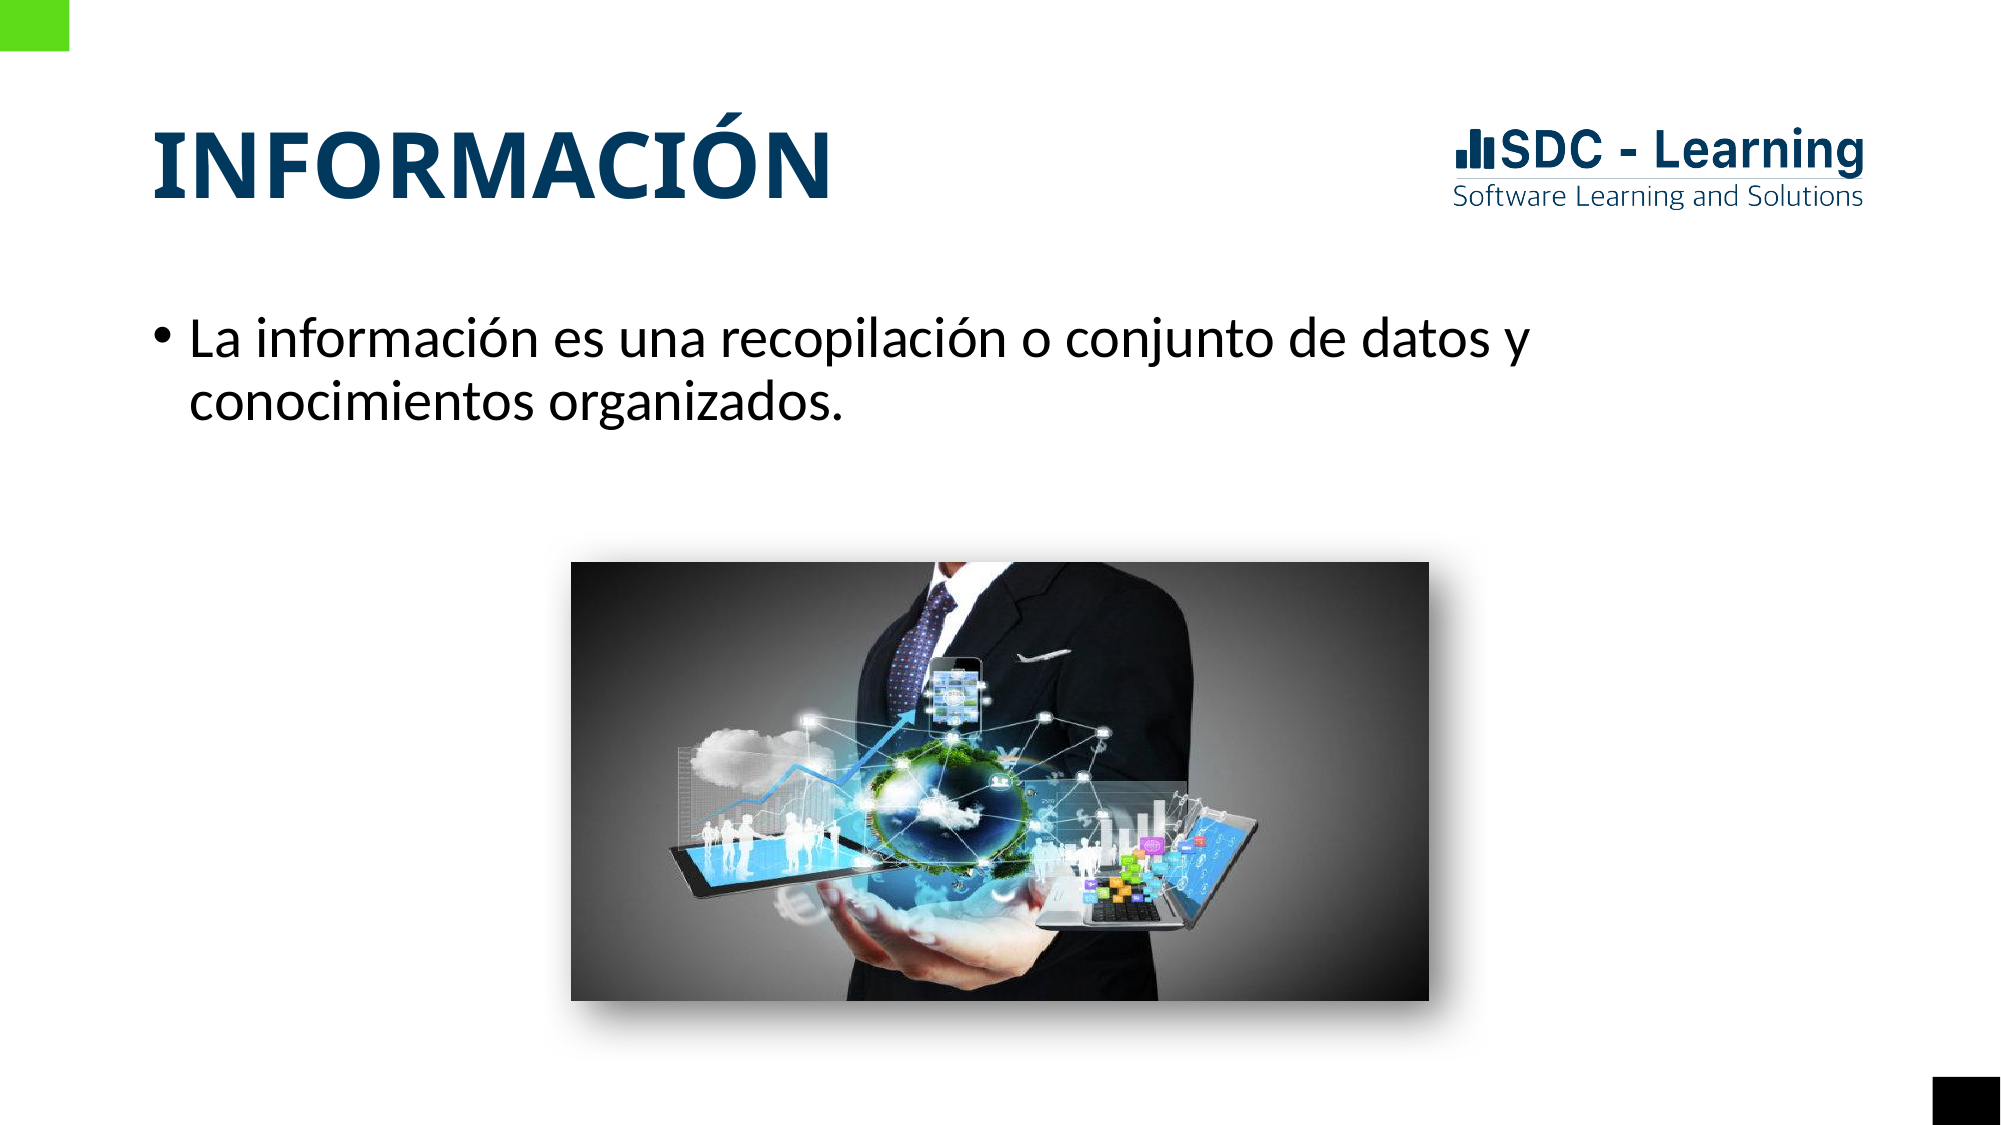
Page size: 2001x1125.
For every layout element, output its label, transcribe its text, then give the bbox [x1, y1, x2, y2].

list La información es una recopilación o conjunto de datos y conocimientos organizados. [137, 299, 1863, 1014]
title INFORMACIÓN [137, 59, 1863, 278]
picture [571, 562, 1429, 1001]
